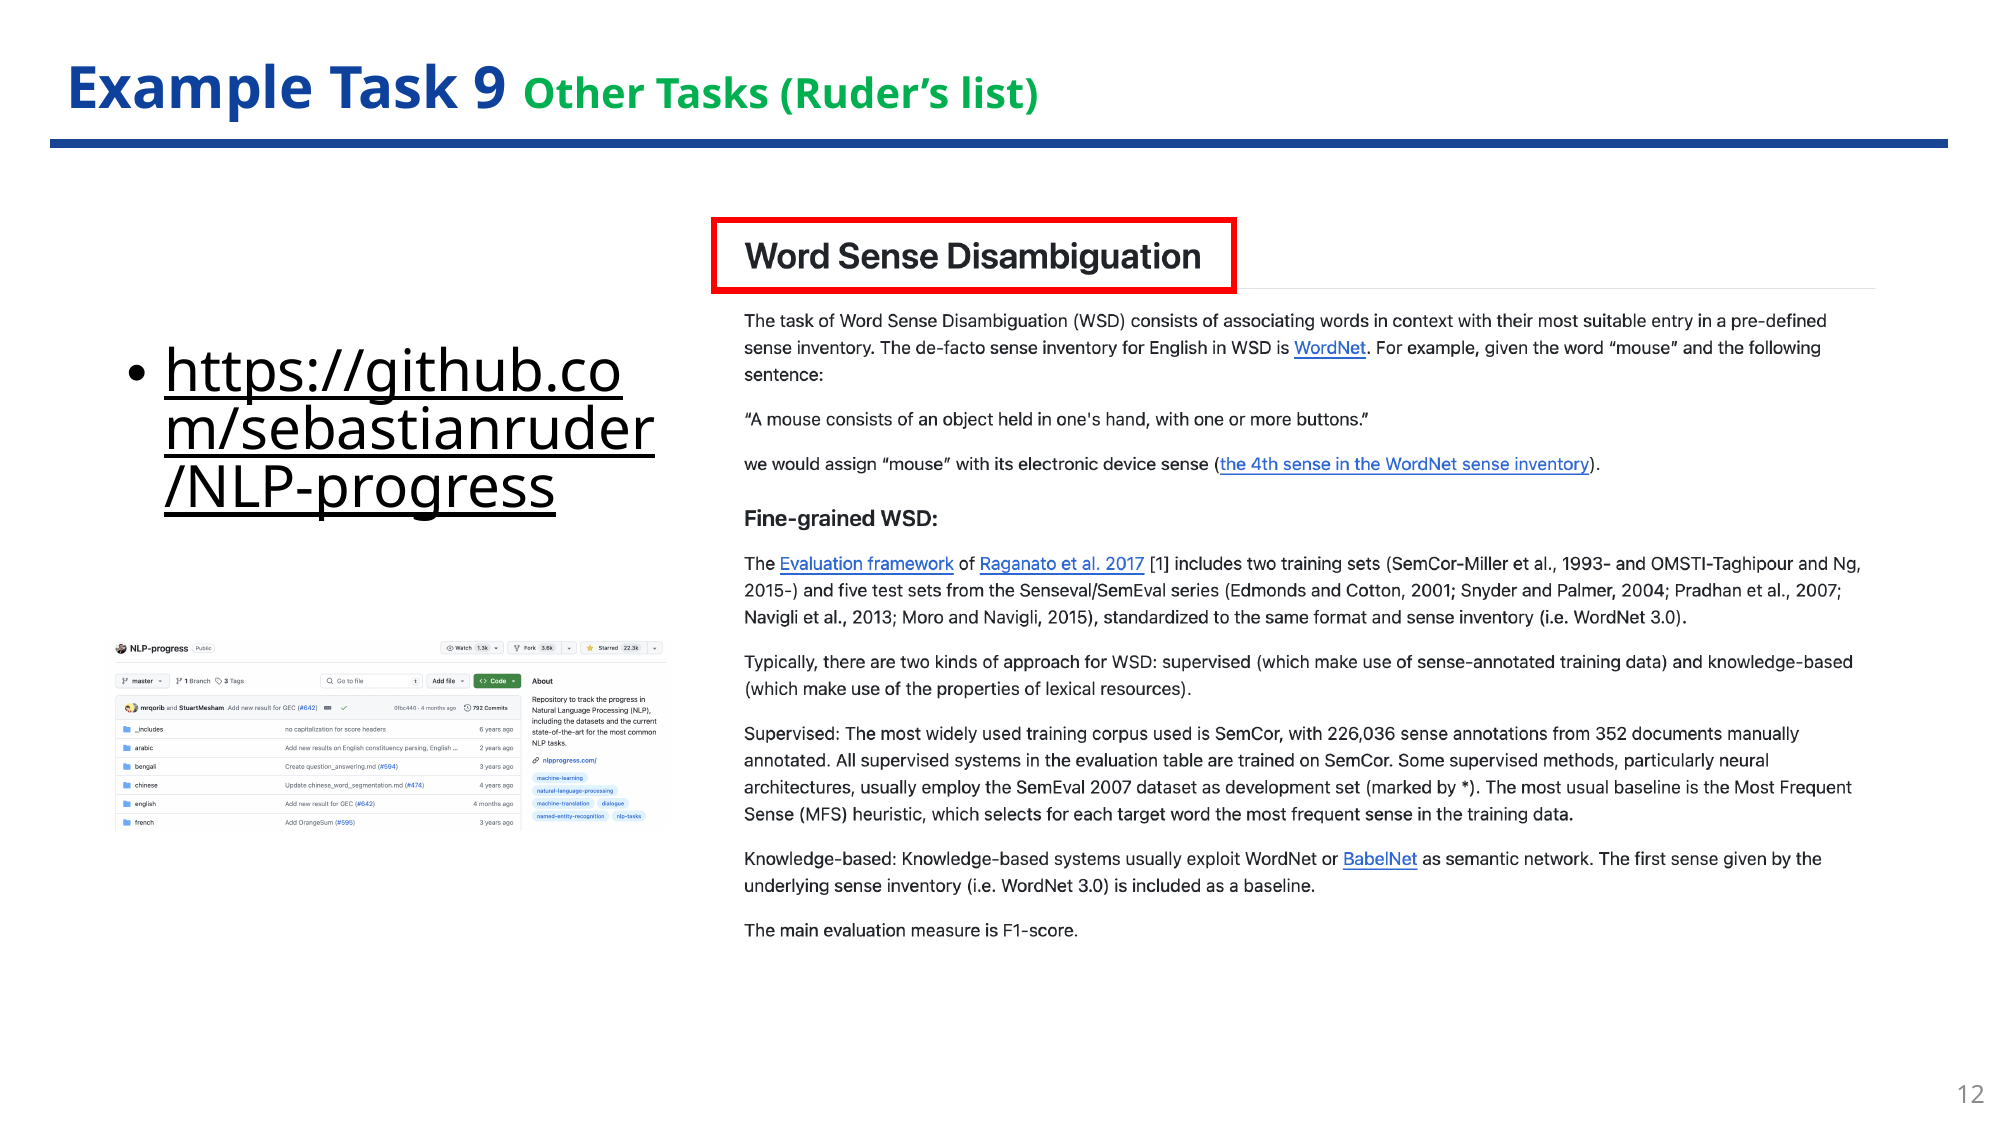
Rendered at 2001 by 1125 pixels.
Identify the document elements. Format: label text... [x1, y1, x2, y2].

picture [101, 639, 670, 831]
slide_number 12 [1899, 1065, 2000, 1125]
picture [711, 220, 1889, 957]
list https://github.com/sebastianruder/NLP-progress [111, 325, 670, 563]
title Example Task 9 Other Tasks (Ruder’s list) [51, 39, 1947, 140]
